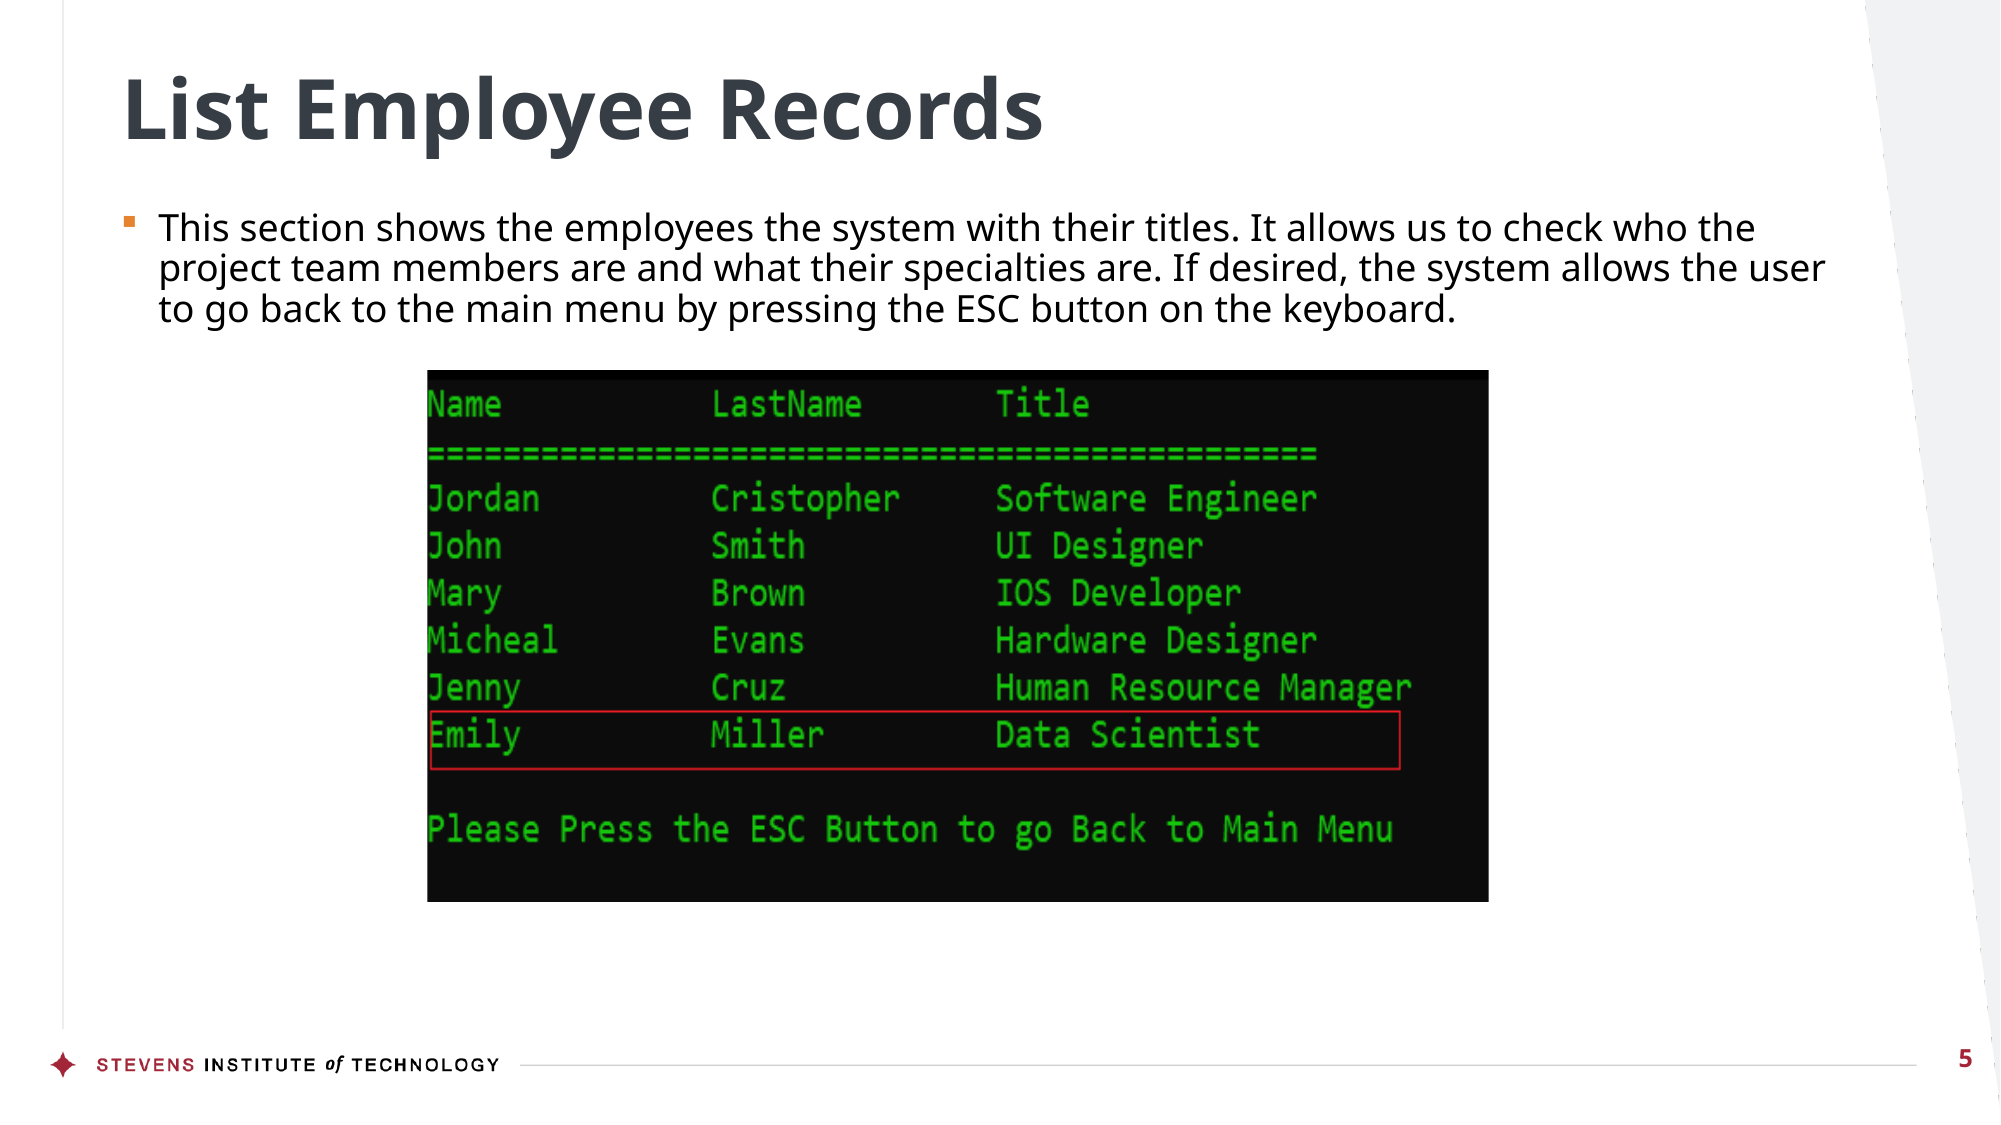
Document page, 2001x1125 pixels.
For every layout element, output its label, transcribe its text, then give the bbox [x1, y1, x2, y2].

list This section shows the employees the system with their titles. It allows us to check who the project team members are and what their specialties are. If desired, the system allows the user to go back to the main menu by pressing the ESC button on the keyboard. [105, 201, 1863, 998]
title List Employee Records [106, 59, 1863, 181]
slide_number 5 [1538, 1029, 1988, 1090]
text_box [427, 370, 1489, 902]
